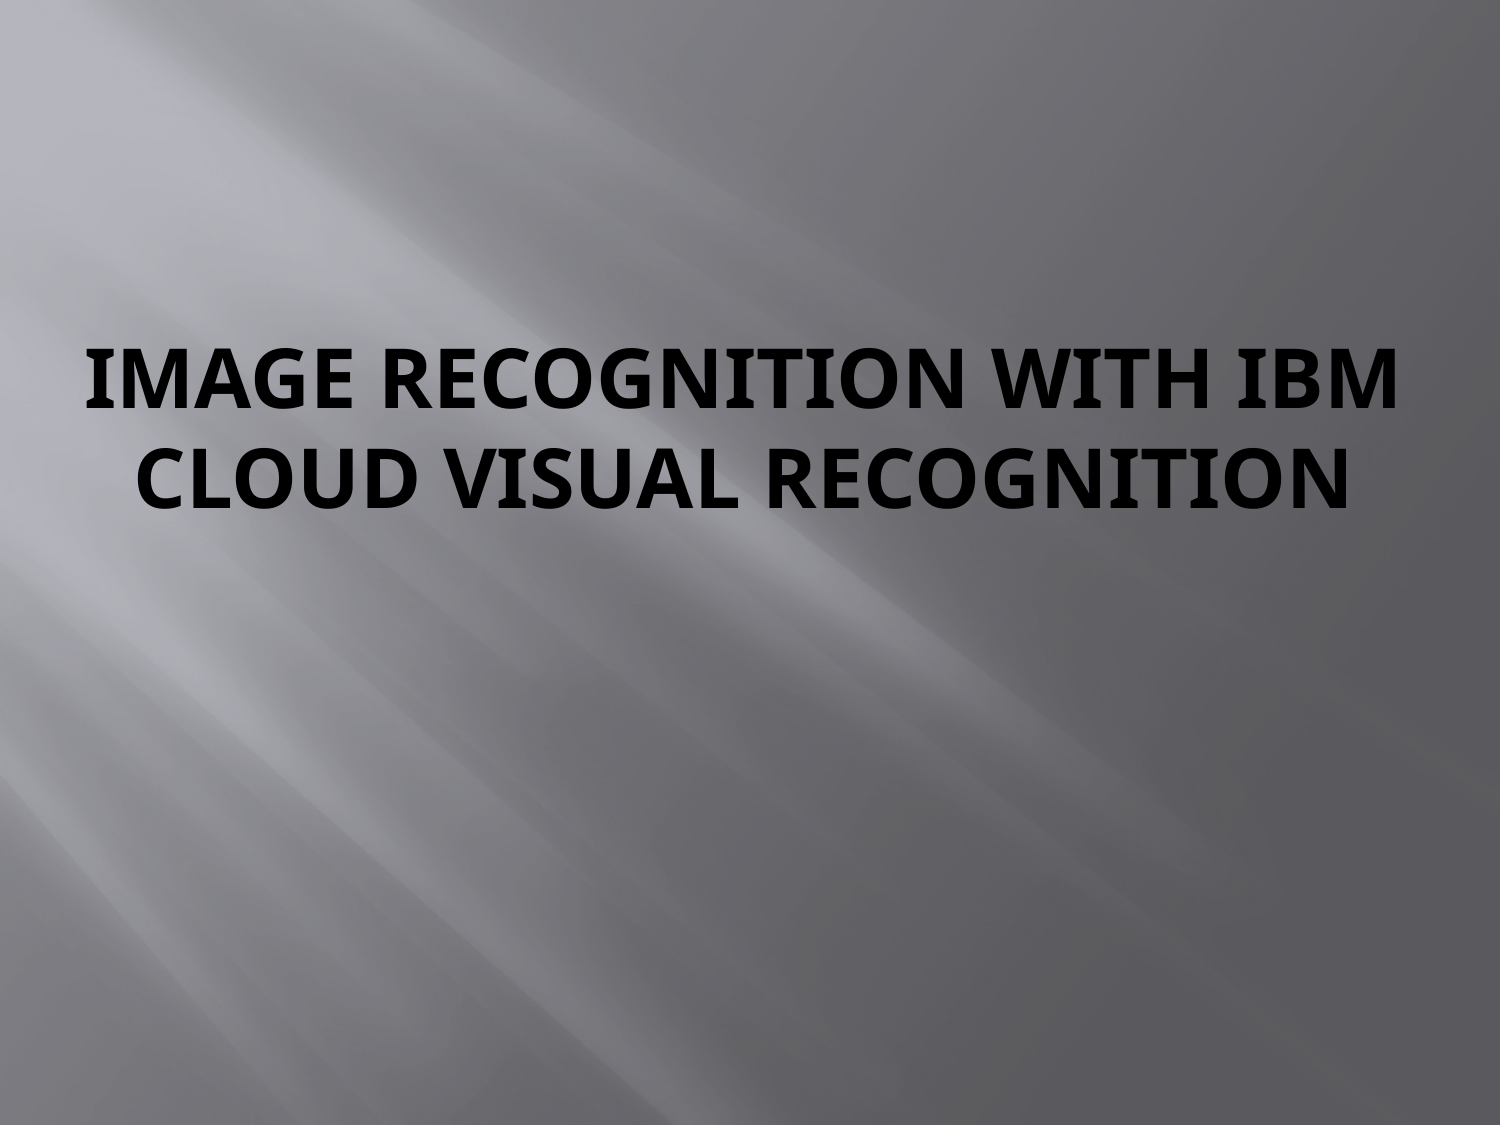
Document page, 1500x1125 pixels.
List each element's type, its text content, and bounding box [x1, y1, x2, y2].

title IMAGE RECOGNITION WITH IBM CLOUD VISUAL RECOGNITION [69, 224, 1420, 525]
